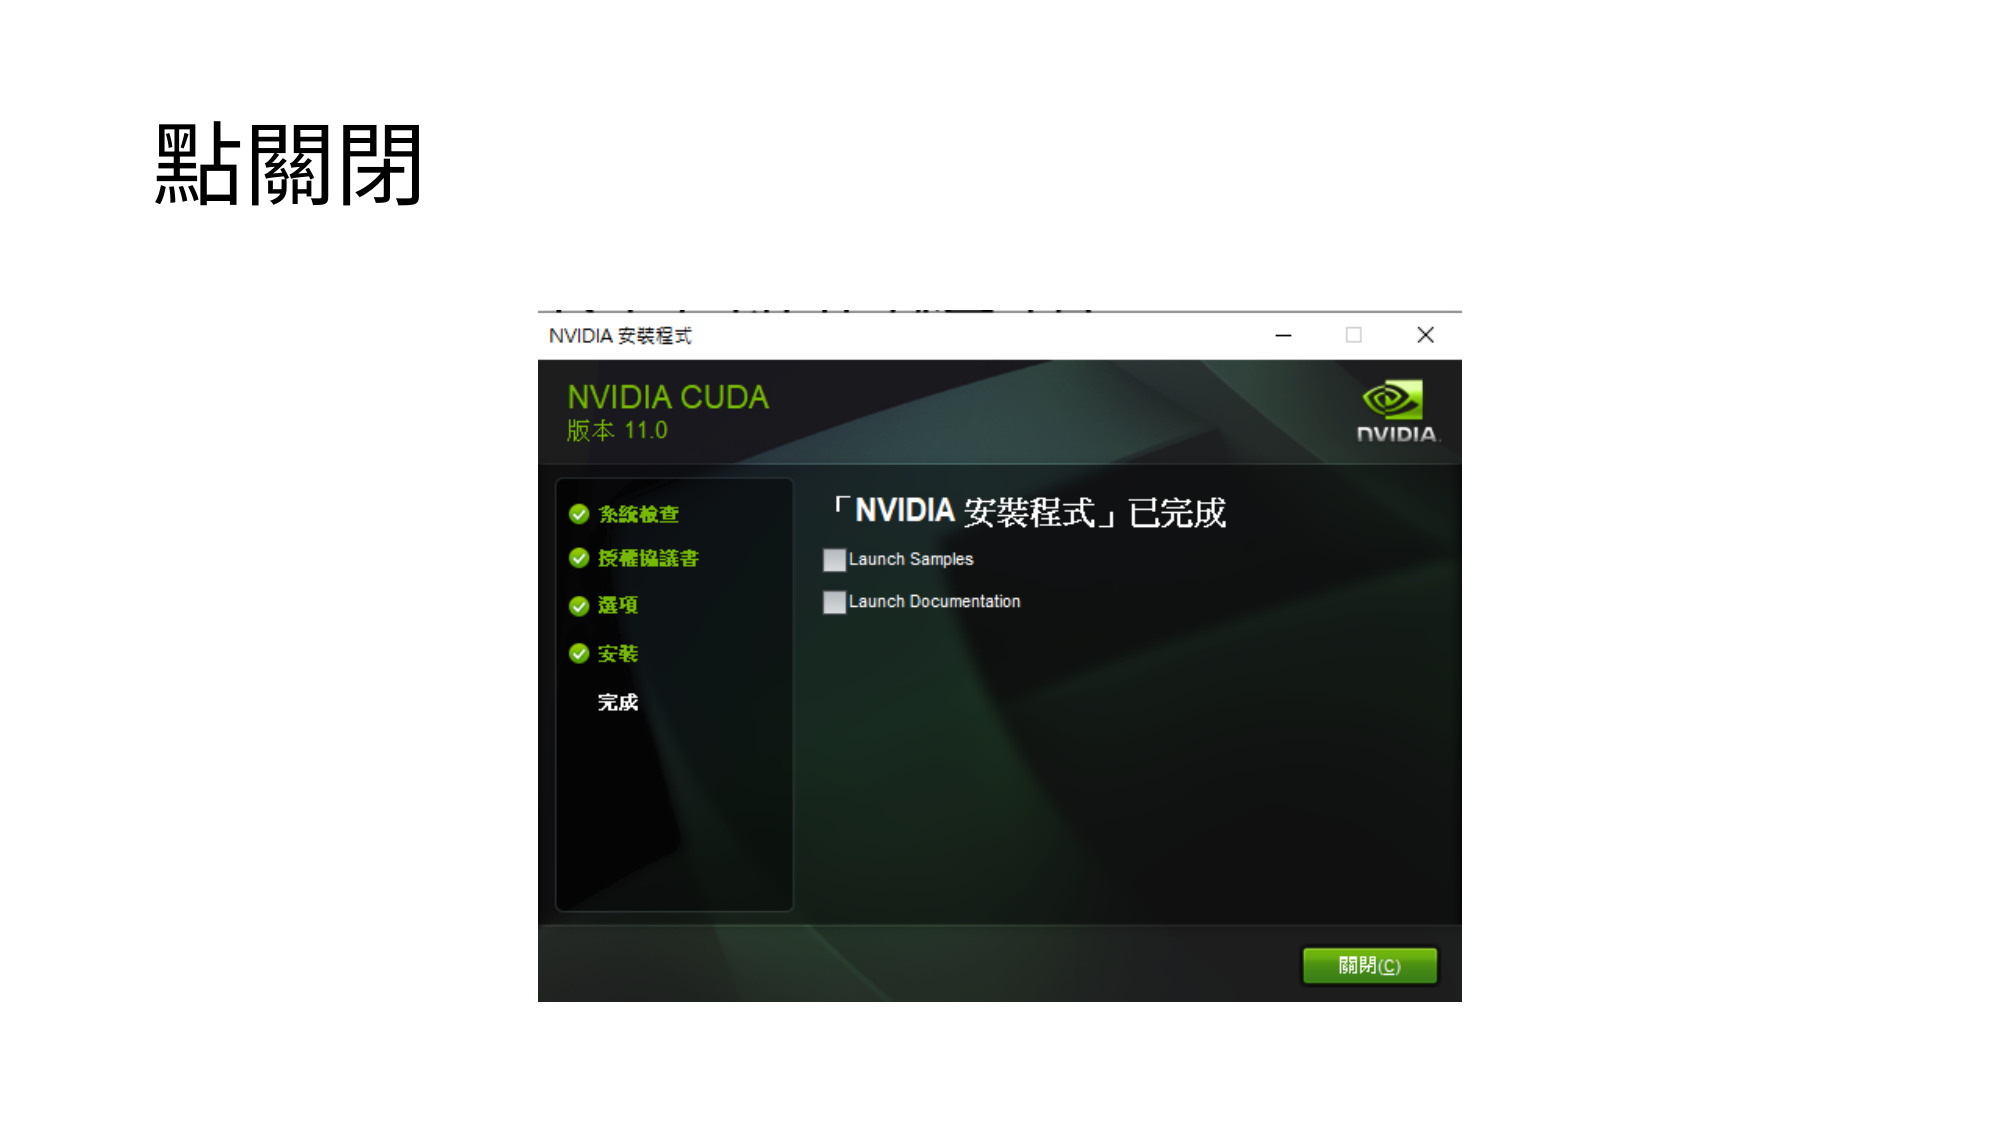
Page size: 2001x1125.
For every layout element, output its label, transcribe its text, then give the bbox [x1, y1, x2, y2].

title 點關閉 [137, 59, 1863, 278]
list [538, 310, 1462, 1002]
